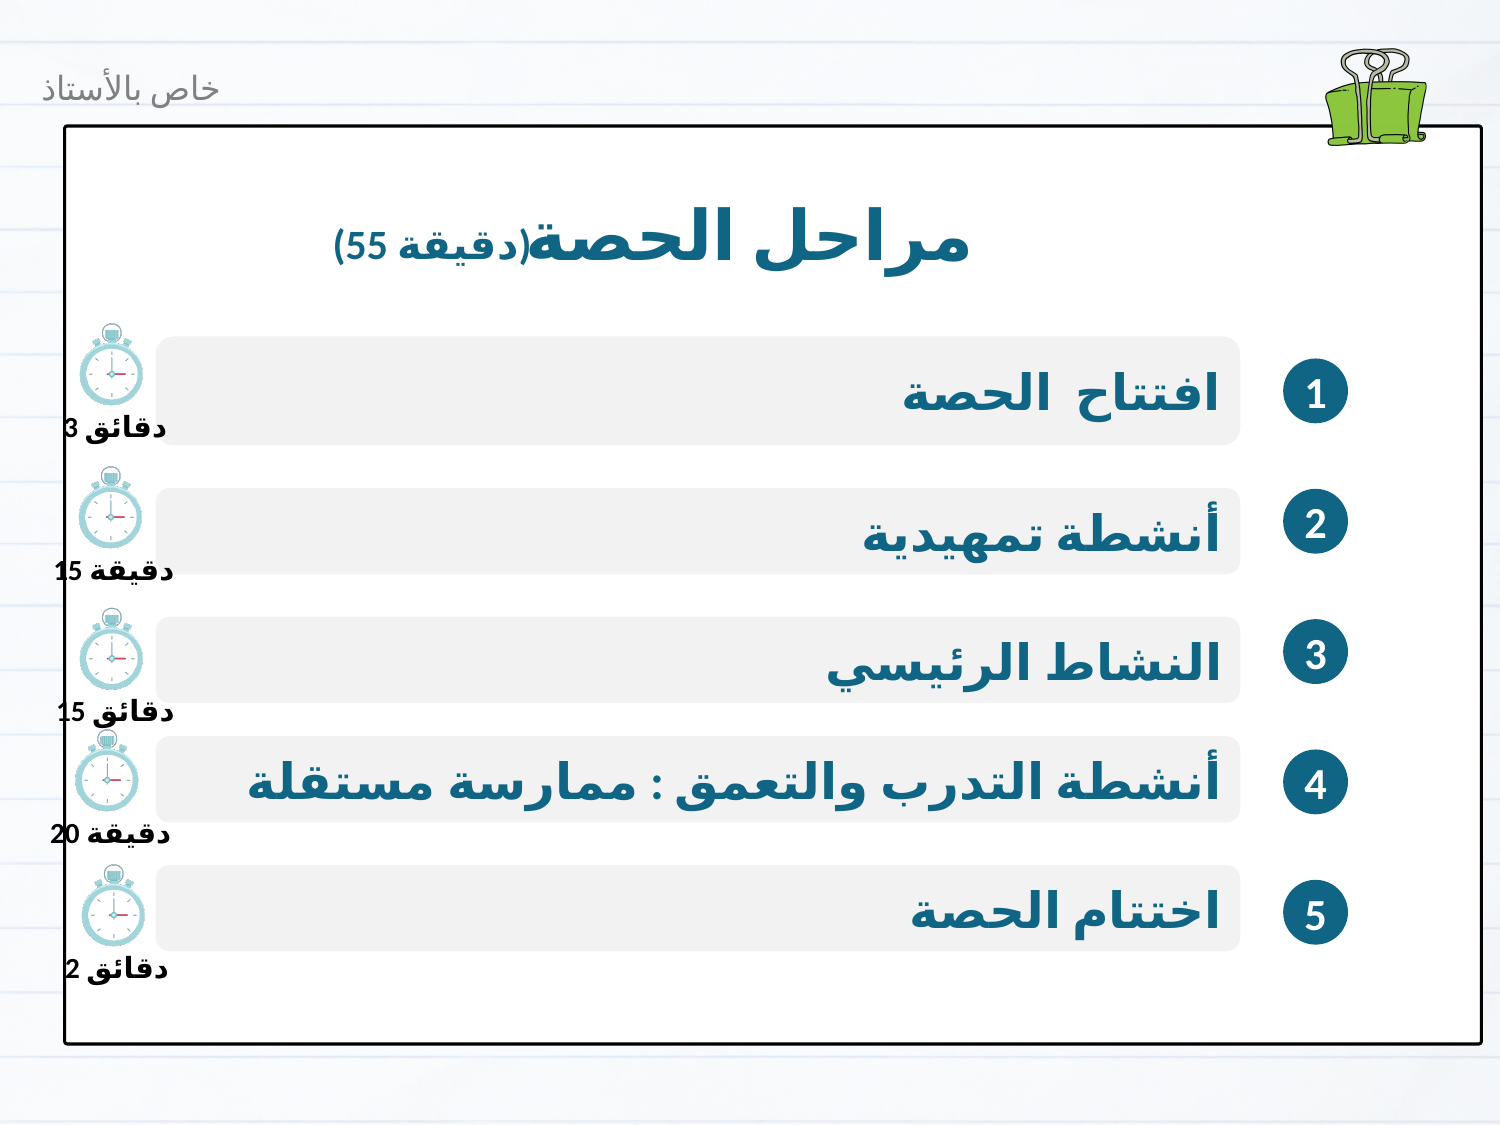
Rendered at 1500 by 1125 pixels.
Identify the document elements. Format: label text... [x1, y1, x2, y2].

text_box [64, 125, 1482, 1044]
text_box [0, 0, 1500, 1125]
picture [2, 261, 217, 1008]
text_box [1325, 48, 1427, 125]
text_box خاص بالأستاذ [0, 59, 275, 115]
